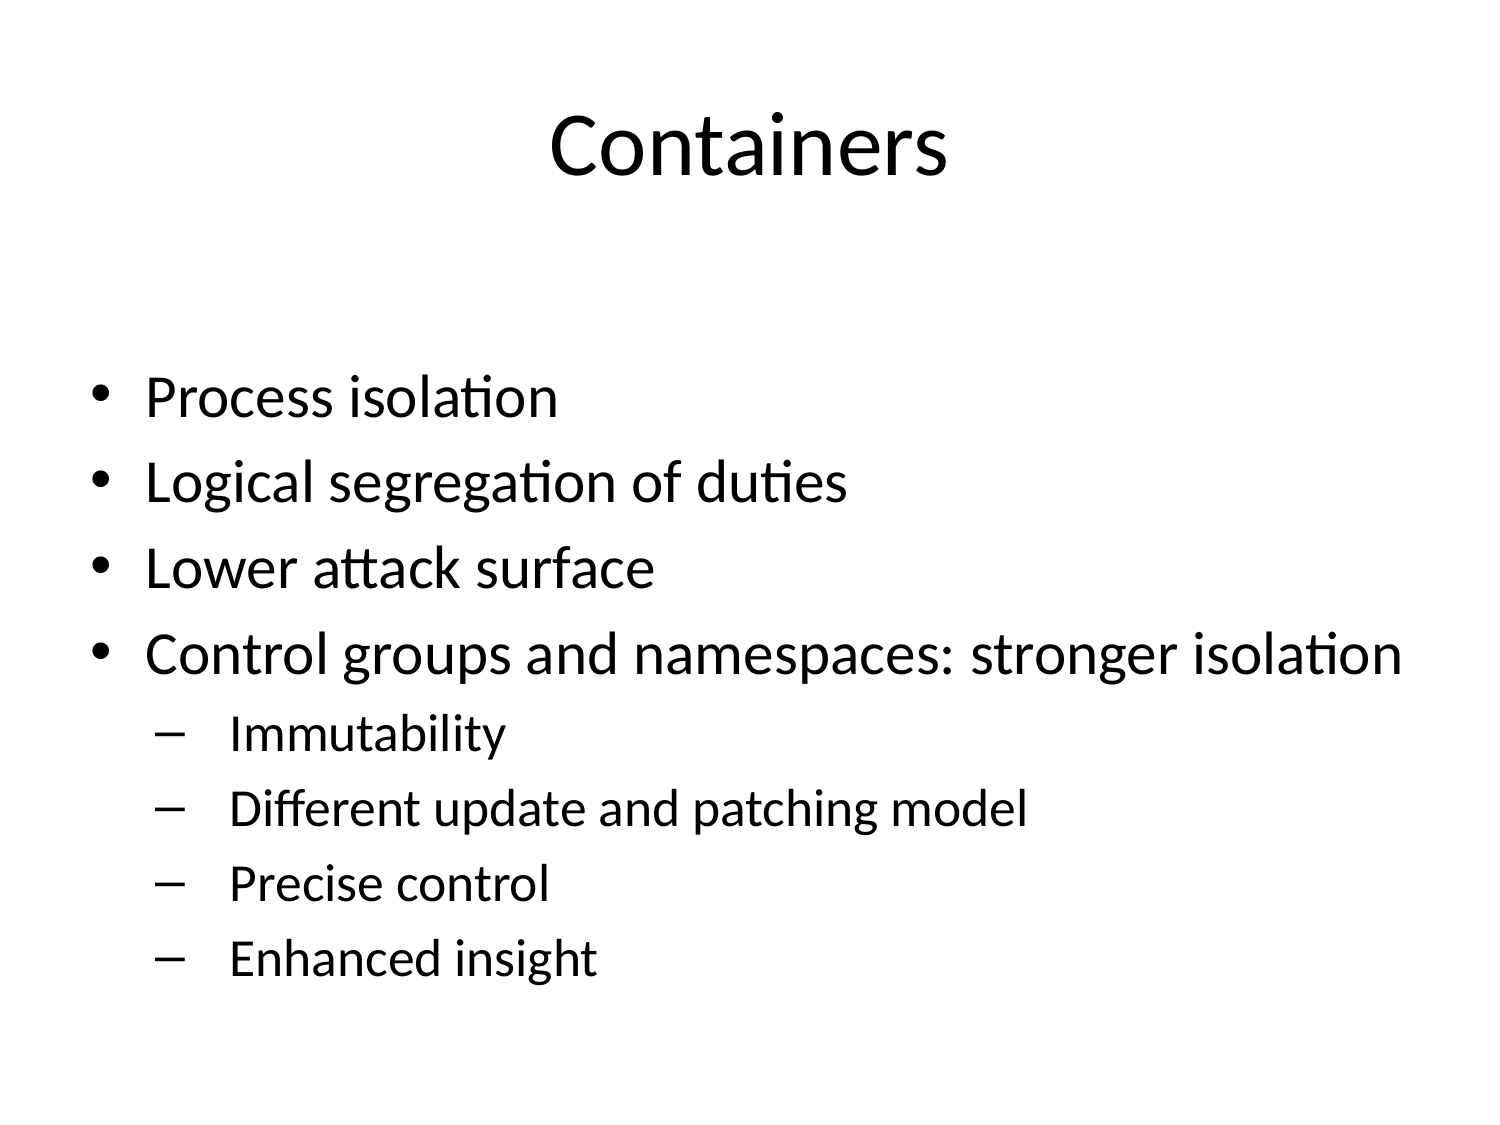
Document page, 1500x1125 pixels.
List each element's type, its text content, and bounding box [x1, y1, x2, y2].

list Process isolation Logical segregation of duties Lower attack surface Control groups and namespaces: stronger isolation Immutability Different update and patching model Precise control Enhanced insight [75, 262, 1425, 1005]
title Containers [75, 45, 1425, 233]
